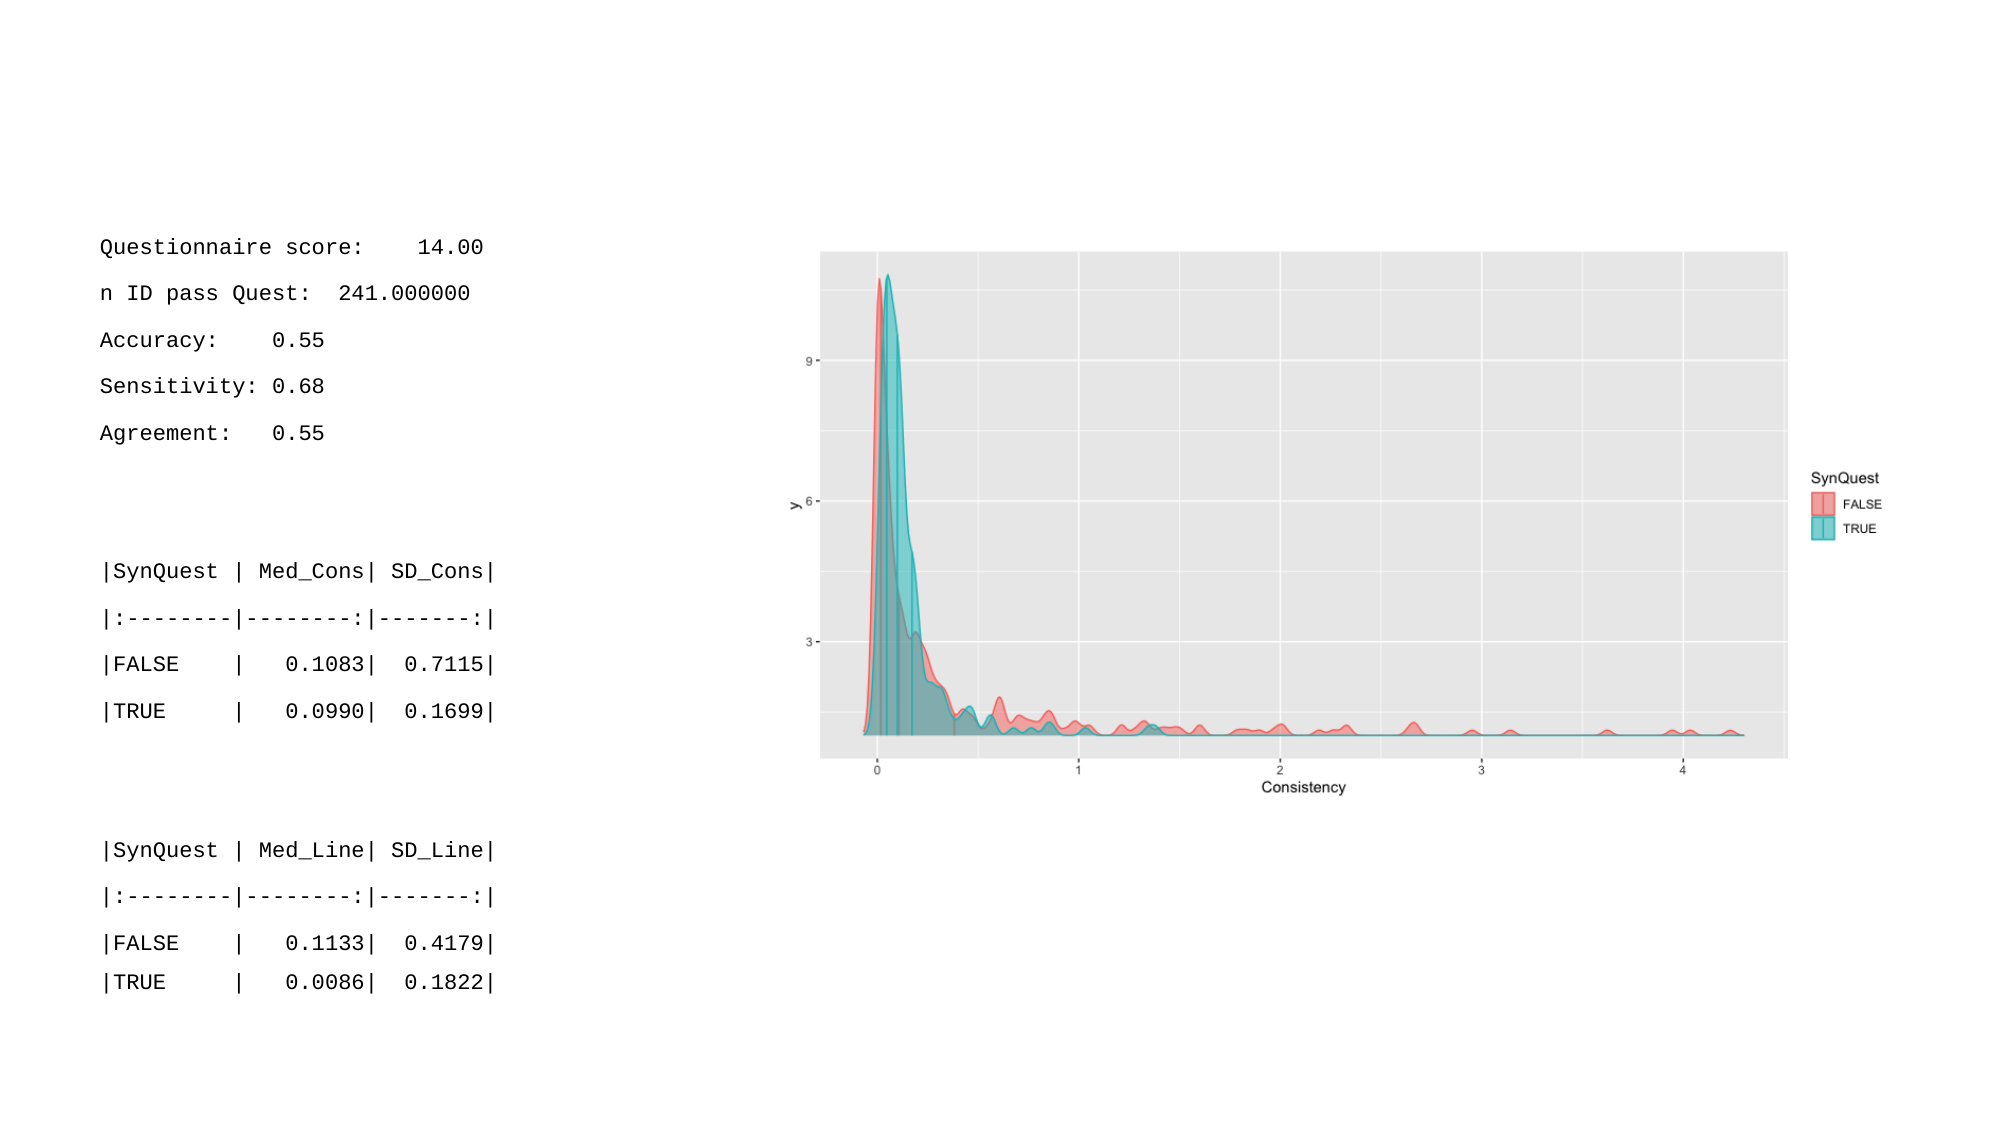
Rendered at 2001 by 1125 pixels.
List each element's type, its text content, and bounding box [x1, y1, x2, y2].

picture [779, 243, 1898, 804]
list Questionnaire score: 14.00 n ID pass Quest: 241.000000 Accuracy: 0.55 Sensitivity: 0.68 Agreement: 0.55 |SynQuest | Med_Cons| SD_Cons| |:--------|--------:|-------:| |FALSE | 0.1083| 0.7115| |TRUE | 0.0990| 0.1699| |SynQuest | Med_Line| SD_Line| |:--------|--------:|-------:| |FALSE | 0.1133| 0.4179| |TRUE | 0.0086| 0.1822| [99, 235, 758, 1005]
